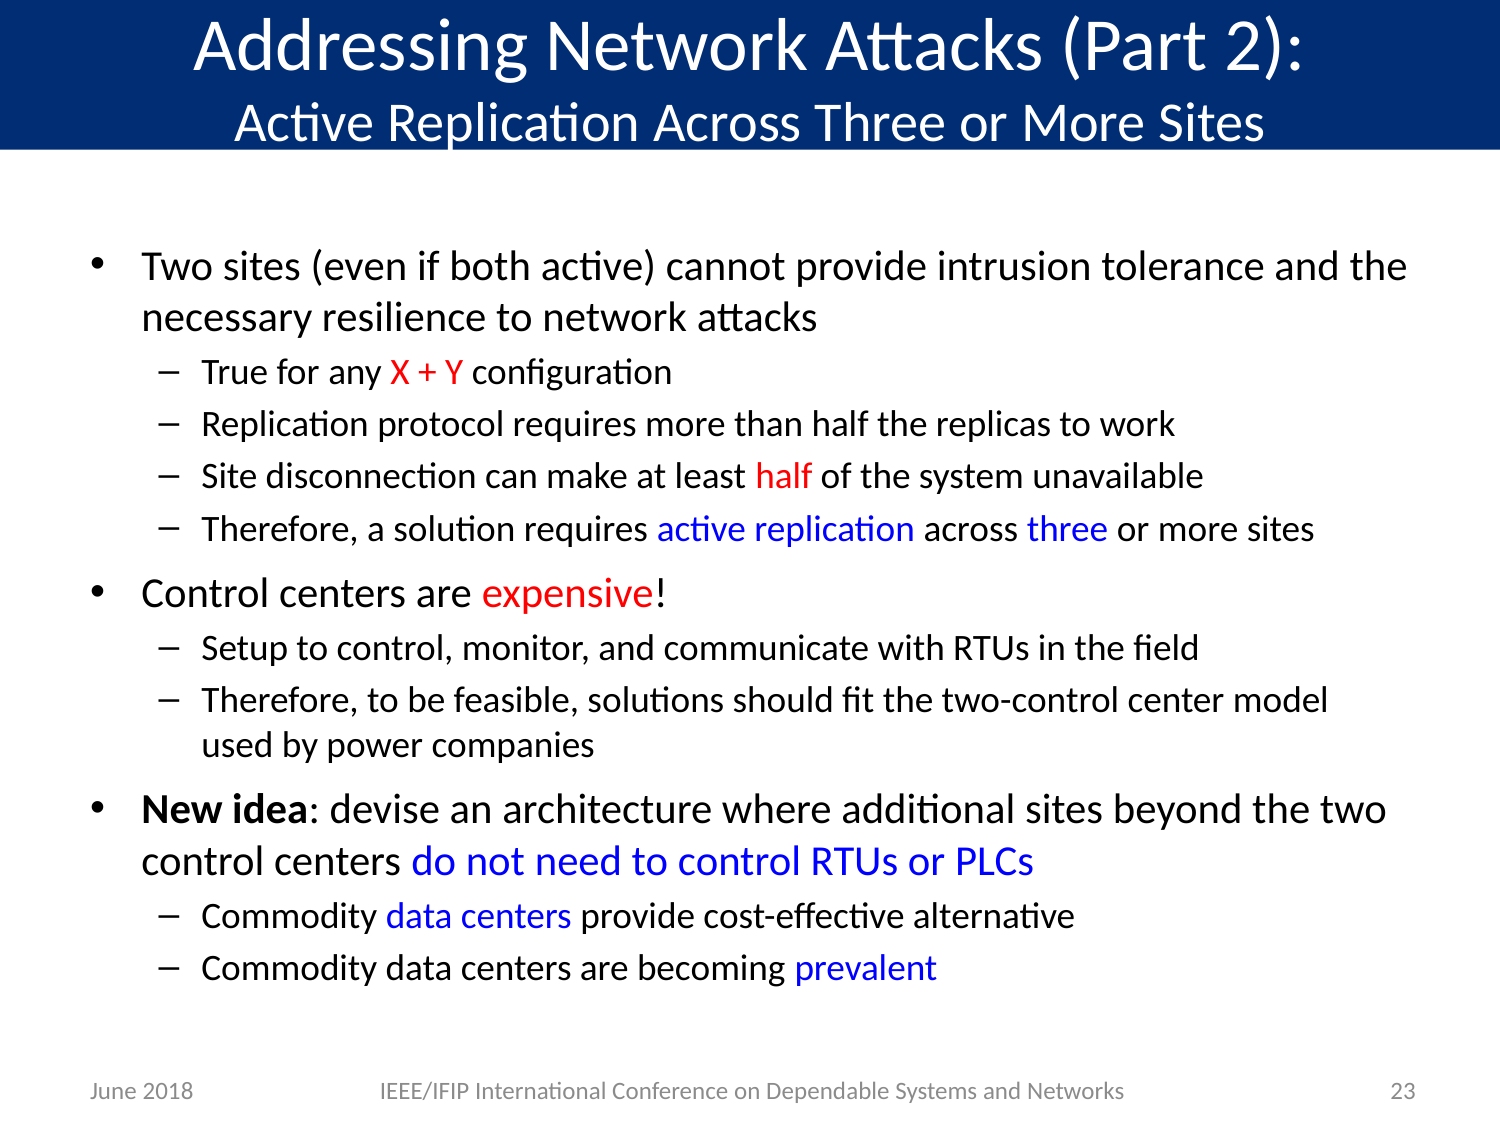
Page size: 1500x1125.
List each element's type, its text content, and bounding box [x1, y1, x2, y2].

footer IEEE/IFIP International Conference on Dependable Systems and Networks [251, 1059, 1253, 1120]
slide_number 23 [1253, 1059, 1431, 1120]
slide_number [75, 1059, 251, 1120]
title Addressing Network Attacks (Part 2): Active Replication Across Three or More Sites [0, 0, 1500, 150]
list Two sites (even if both active) cannot provide intrusion tolerance and the necessary resilience to network attacks True for any X + Y configuration Replication protocol requires more than half the replicas to work Site disconnection can make at least half of the system unavailable Therefore, a solution requires active replication across three or more sites Control centers are expensive! Setup to control, monitor, and communicate with RTUs in the field Therefore, to be feasible, solutions should fit the two-control center model used by power companies New idea: devise an architecture where additional sites beyond the two control centers do not need to control RTUs or PLCs Commodity data centers provide cost-effective alternative Commodity data centers are becoming prevalent [75, 229, 1425, 1005]
